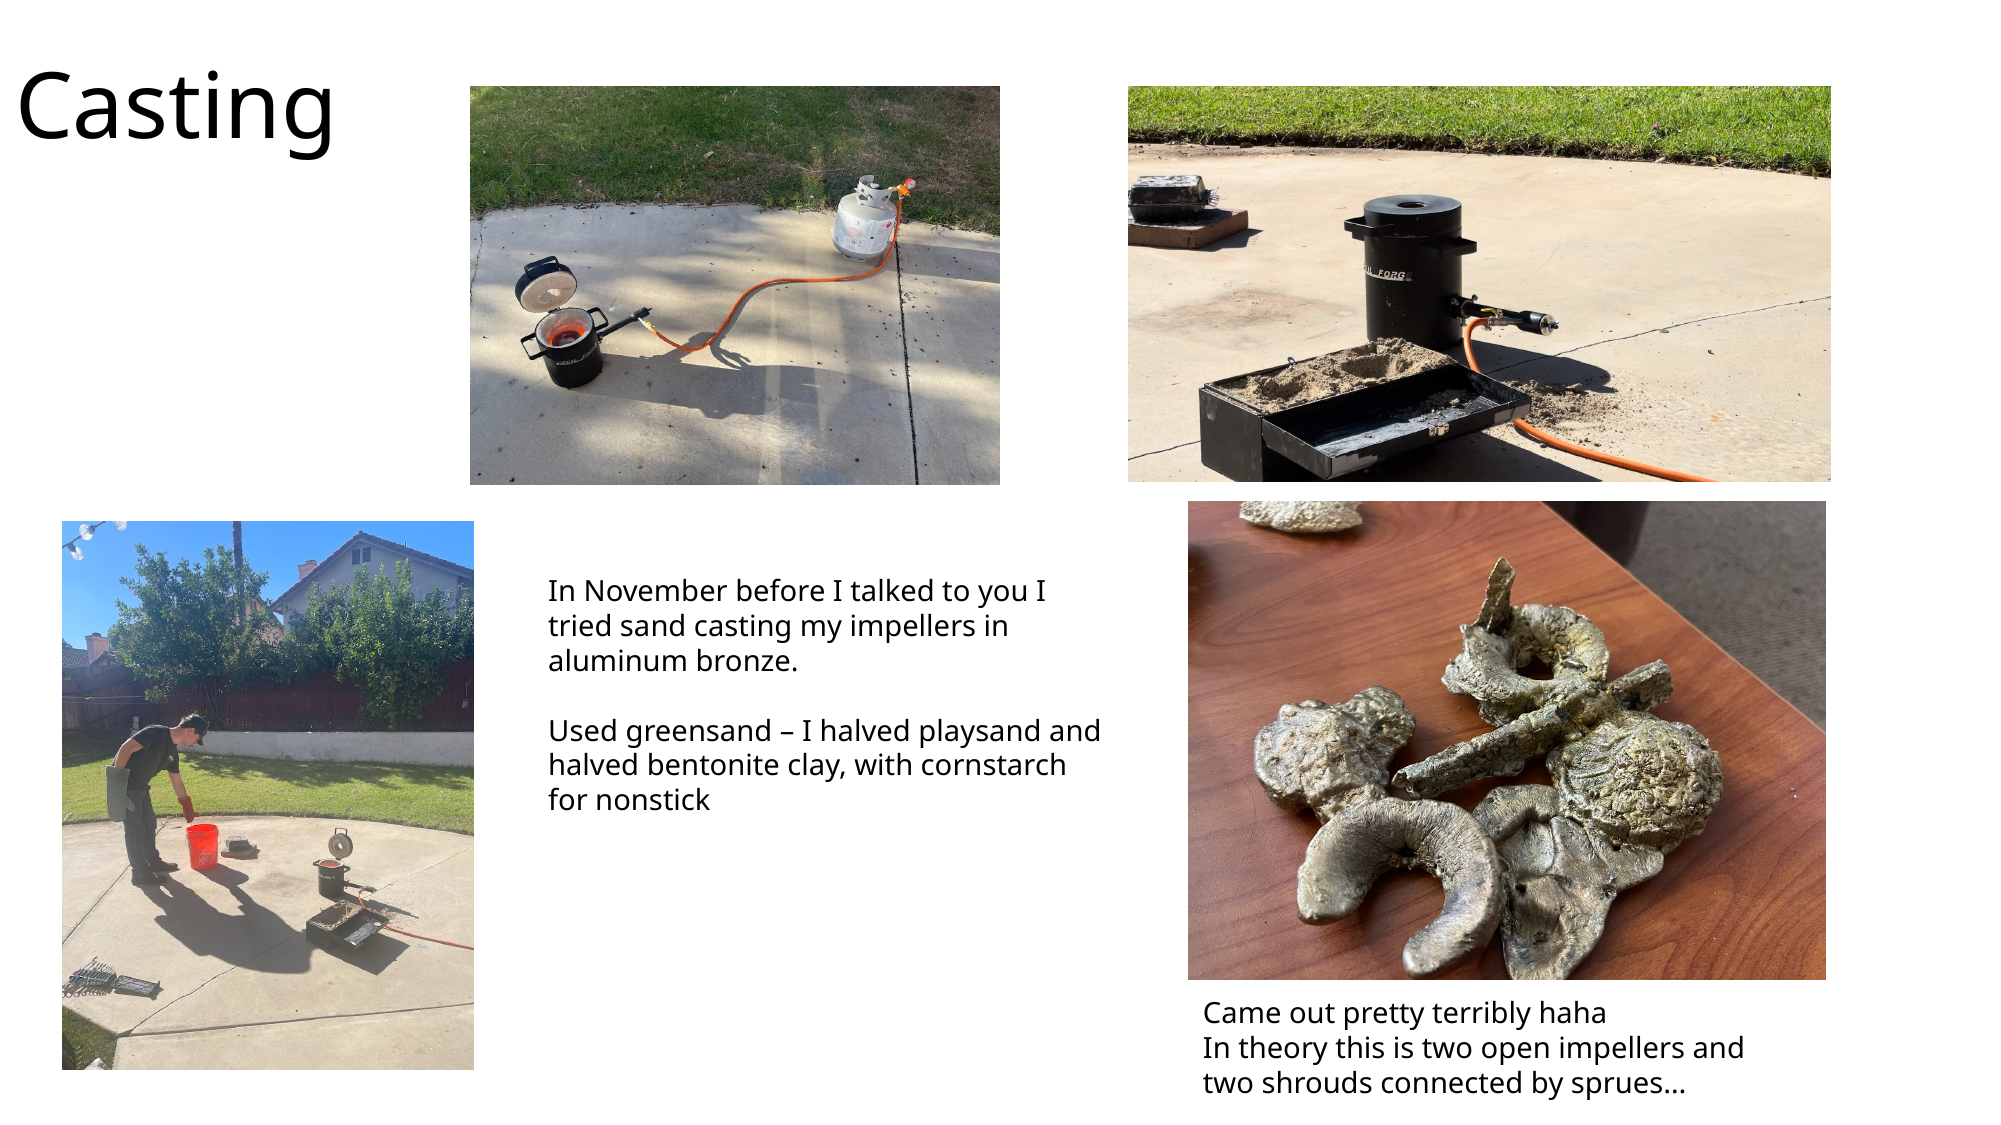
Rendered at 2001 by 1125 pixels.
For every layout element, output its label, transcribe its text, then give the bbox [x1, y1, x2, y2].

text_box Came out pretty terribly haha In theory this is two open impellers and two shrouds connected by sprues… [1188, 986, 1784, 1125]
picture [1128, 86, 1831, 483]
picture [1187, 501, 1826, 981]
text_box In November before I talked to you I tried sand casting my impellers in aluminum bronze. Used greensand – I halved playsand and halved bentonite clay, with cornstarch for nonstick [533, 564, 1129, 824]
picture [62, 520, 475, 1070]
title Casting [0, 0, 1725, 218]
picture [469, 86, 1001, 485]
